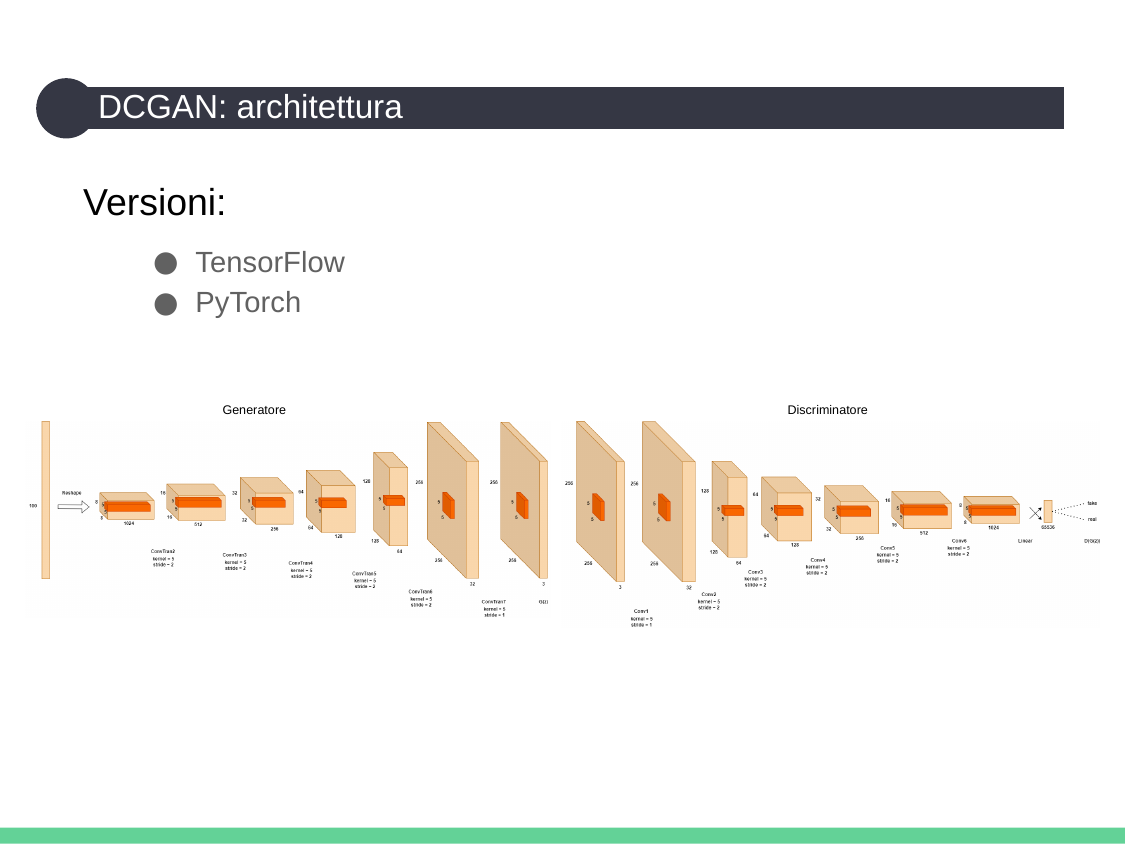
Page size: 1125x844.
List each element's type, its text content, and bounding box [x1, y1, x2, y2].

picture [560, 421, 1100, 628]
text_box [38, 79, 1067, 137]
list TensorFlow PyTorch [124, 222, 617, 322]
text_box Discriminatore [773, 394, 883, 420]
text_box Versioni: [68, 170, 242, 231]
picture [25, 421, 551, 618]
text_box Generatore [207, 394, 302, 420]
